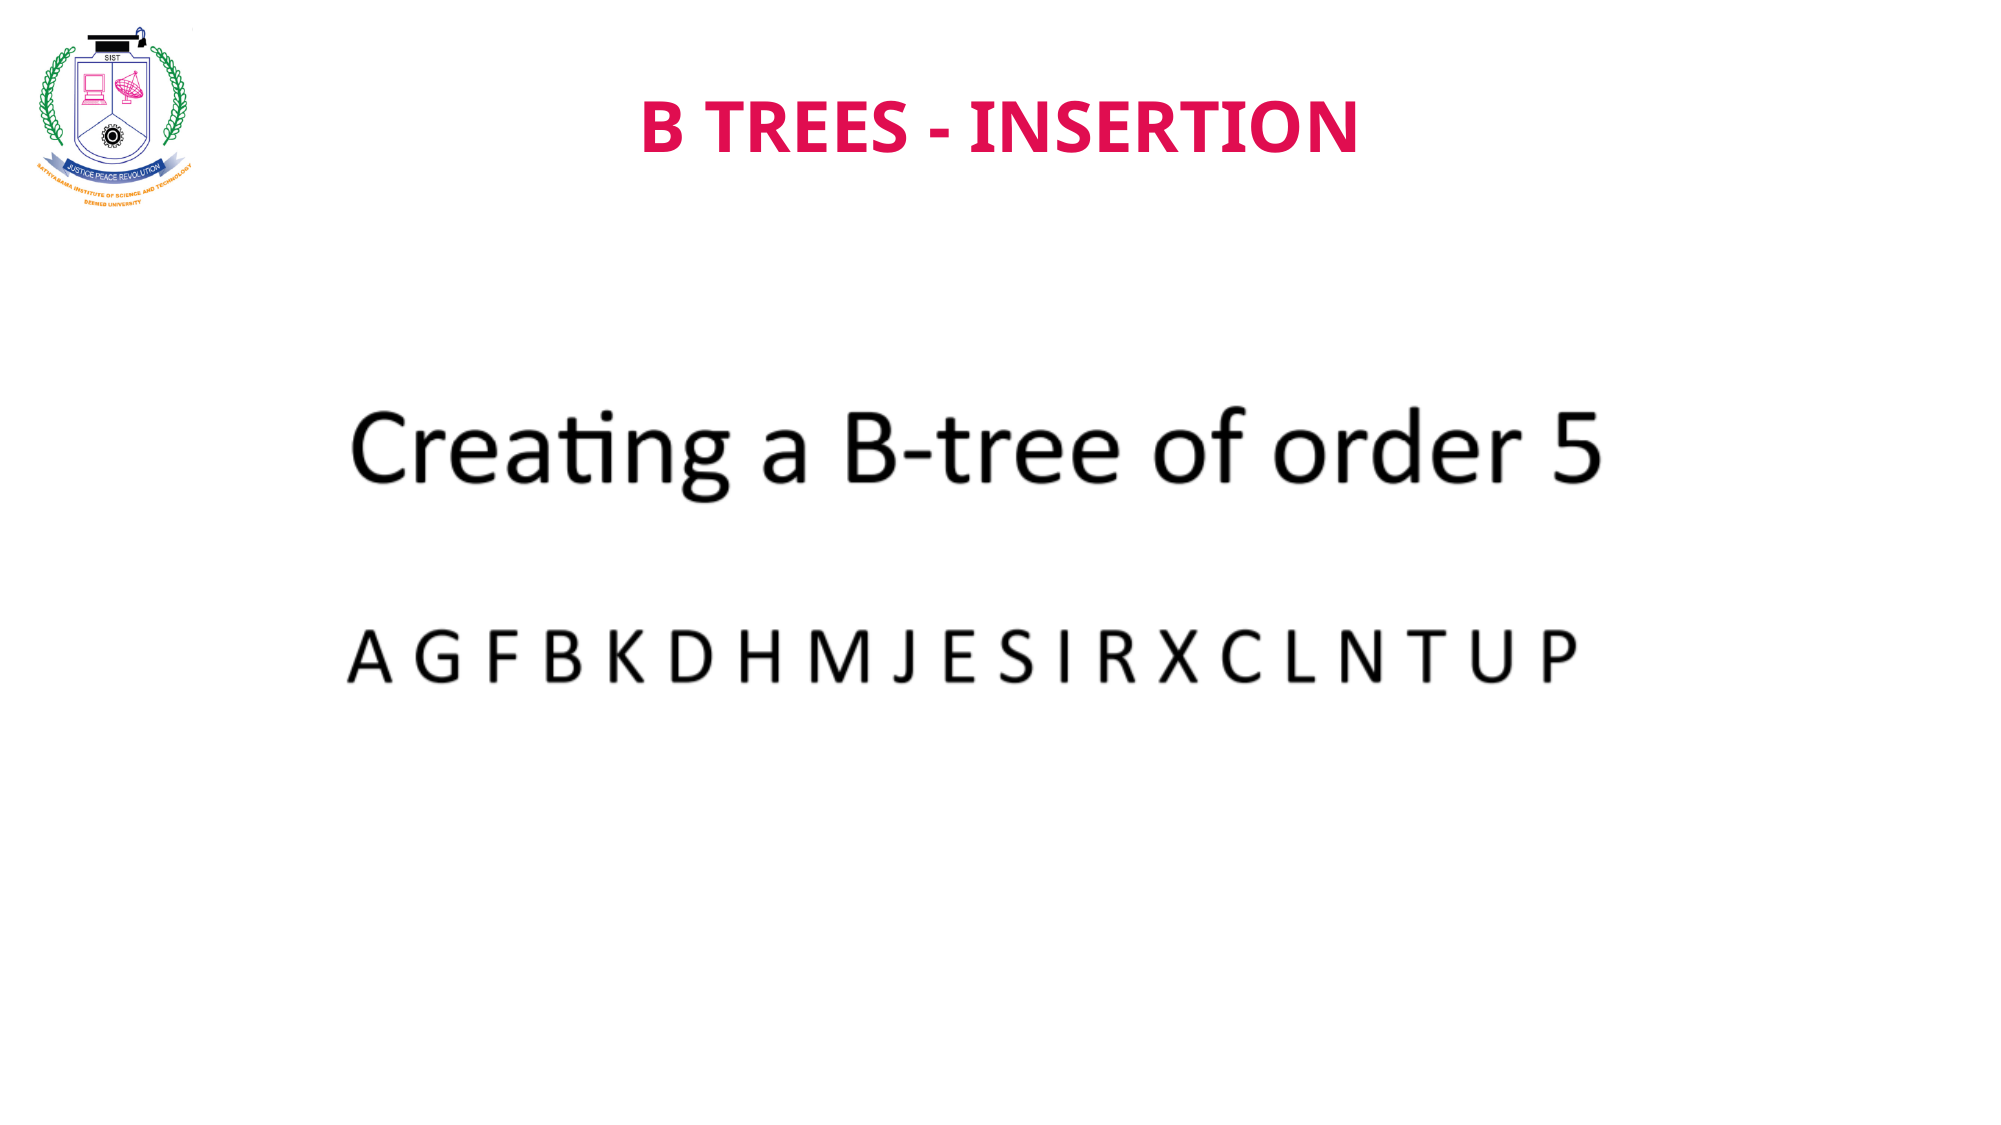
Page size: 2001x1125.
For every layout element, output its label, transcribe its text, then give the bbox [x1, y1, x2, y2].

picture [25, 22, 193, 213]
picture [266, 331, 1734, 794]
text_box B TREES - INSERTION [198, 51, 1802, 197]
